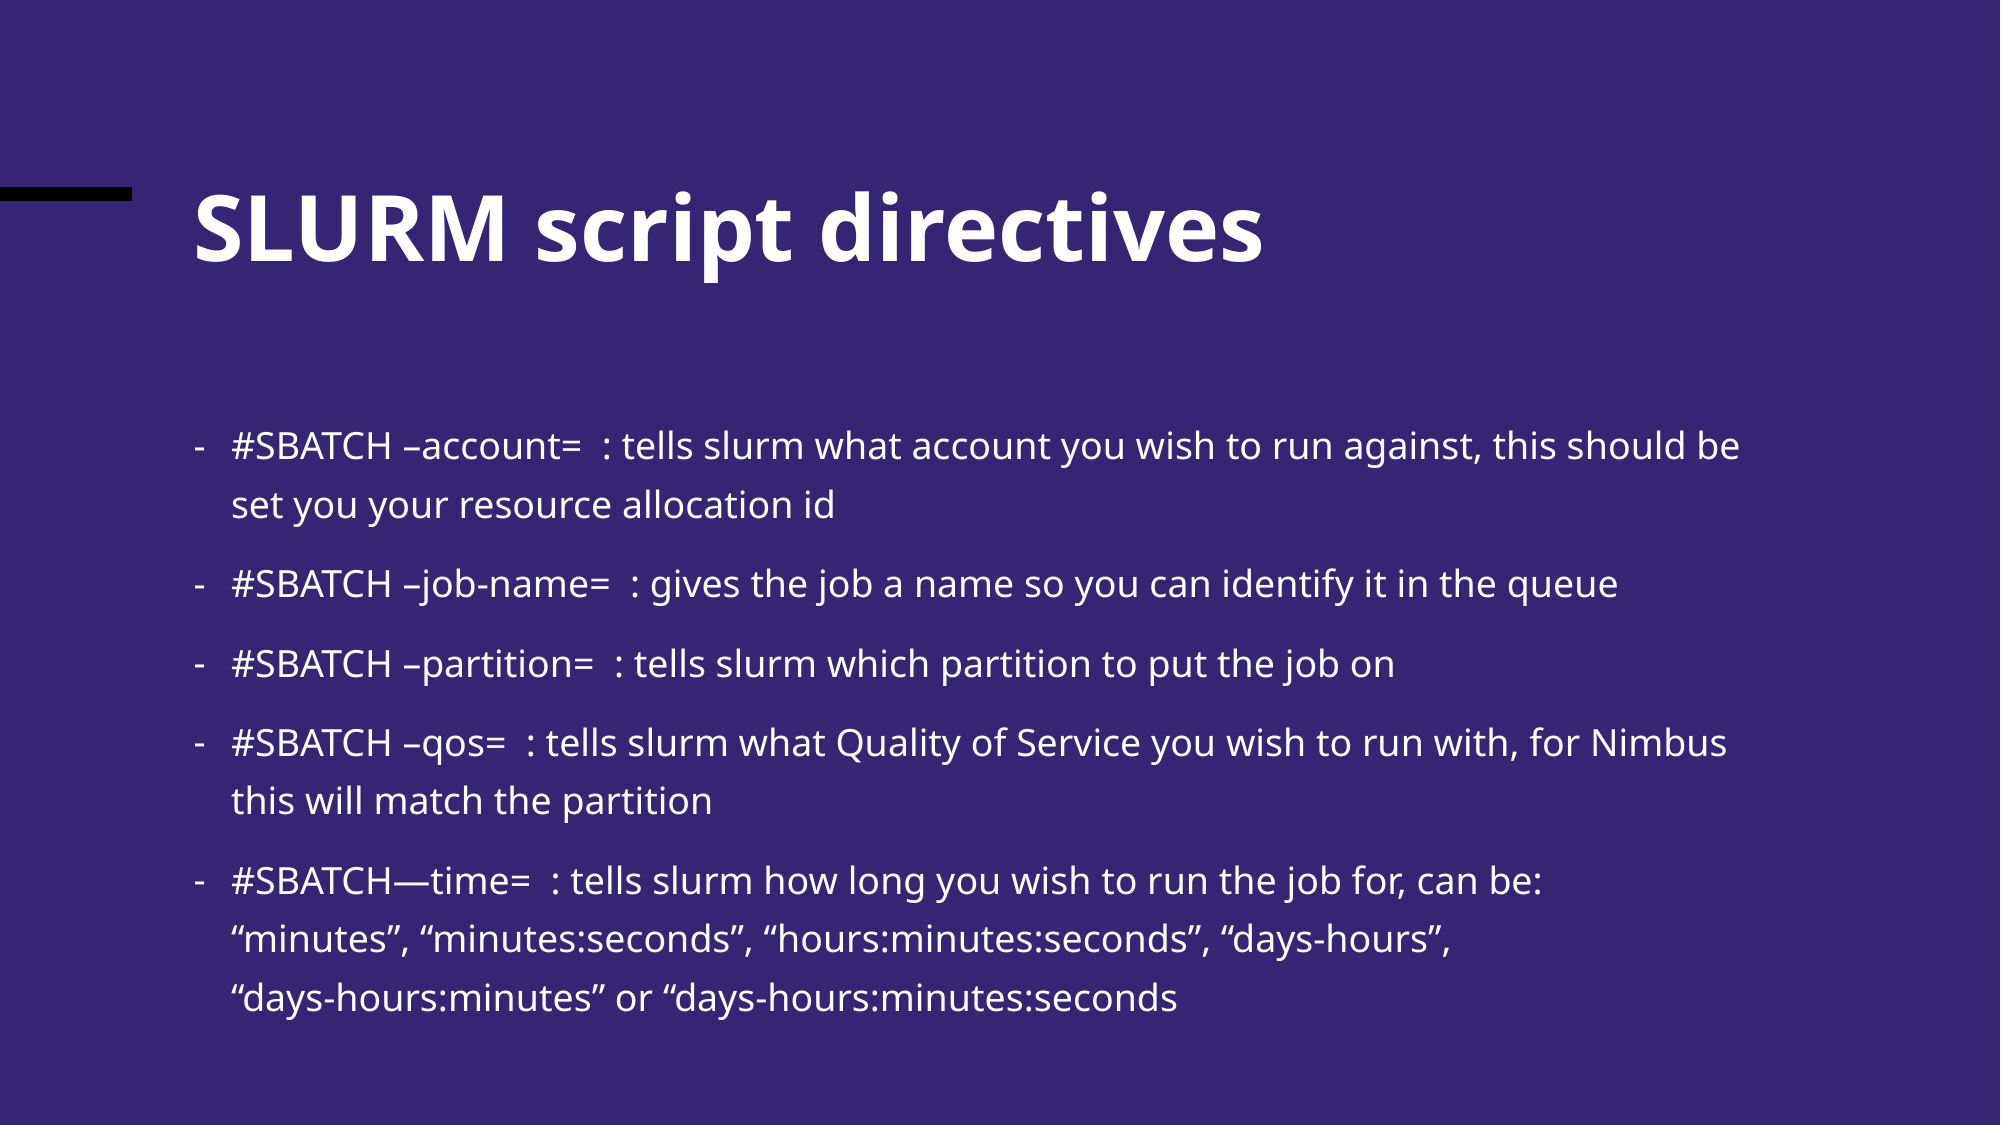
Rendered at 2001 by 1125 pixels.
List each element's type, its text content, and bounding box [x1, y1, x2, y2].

title SLURM script directives [178, 178, 1807, 392]
list #SBATCH –account= : tells slurm what account you wish to run against, this should be set you your resource allocation id #SBATCH –job-name= : gives the job a name so you can identify it in the queue #SBATCH –partition= : tells slurm which partition to put the job on #SBATCH –qos= : tells slurm what Quality of Service you wish to run with, for Nimbus this will match the partition #SBATCH—time= : tells slurm how long you wish to run the job for, can be: “minutes”, “minutes:seconds”, “hours:minutes:seconds”, “days-hours”, “days-hours:minutes” or “days-hours:minutes:seconds [178, 401, 1807, 1032]
